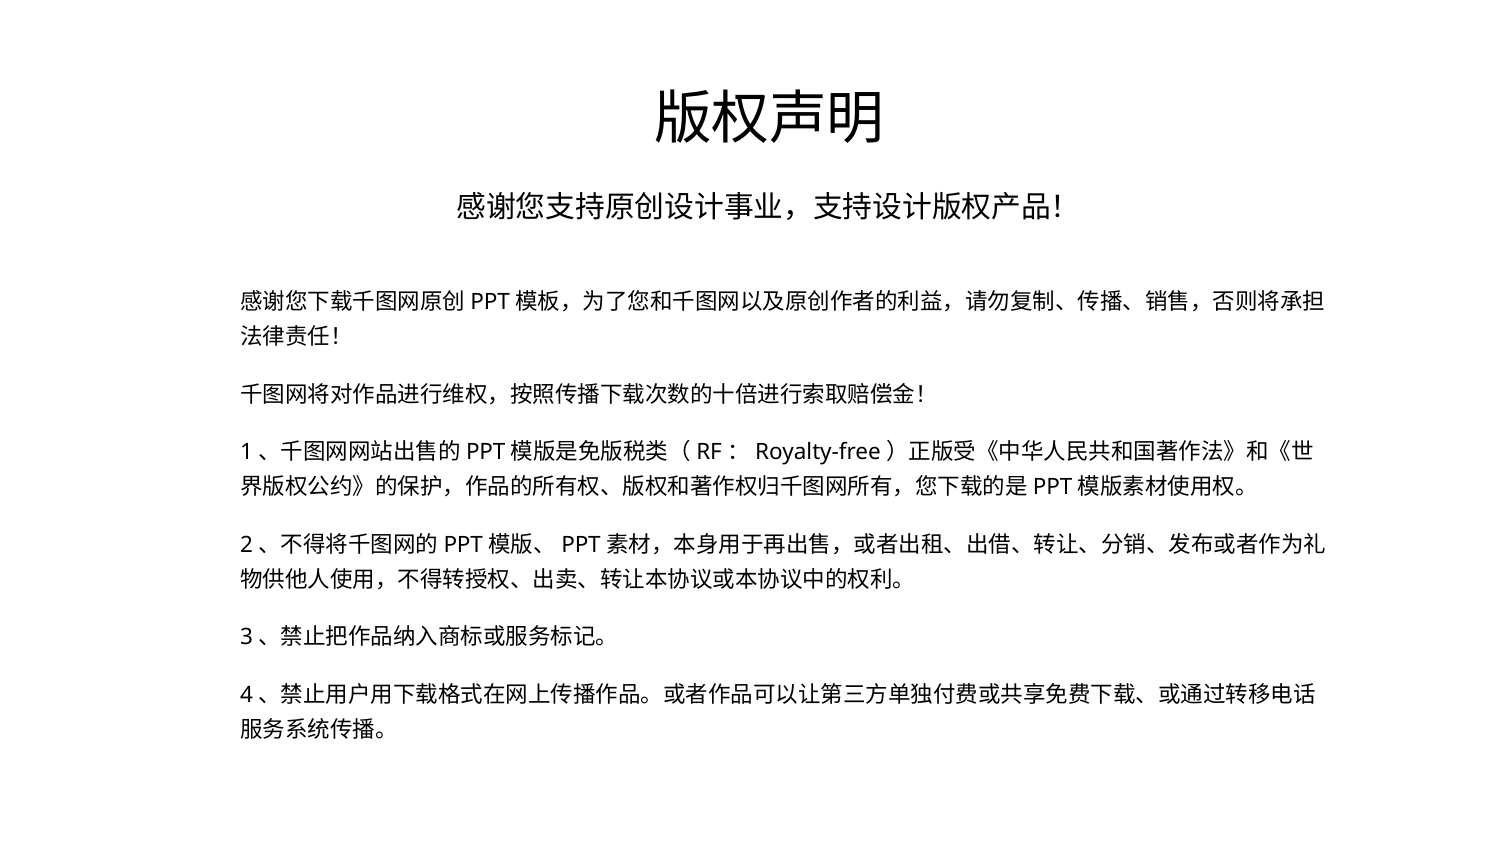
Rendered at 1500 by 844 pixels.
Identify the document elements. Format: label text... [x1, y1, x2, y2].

list 感谢您支持原创设计事业，支持设计版权产品！ [405, 181, 1134, 231]
list 感谢您下载千图网原创PPT模板，为了您和千图网以及原创作者的利益，请勿复制、传播、销售，否则将承担法律责任！ 千图网将对作品进行维权，按照传播下载次数的十倍进行索取赔偿金！ 1、千图网网站出售的PPT模版是免版税类（RF：Royalty-free）正版受《中华人民共和国著作法》和《世界版权公约》的保护，作品的所有权、版权和著作权归千图网所有，您下载的是PPT模版素材使用权。 2、不得将千图网的PPT模版、PPT素材，本身用于再出售，或者出租、出借、转让、分销、发布或者作为礼物供他人使用，不得转授权、出卖、转让本协议或本协议中的权利。 3、禁止把作品纳入商标或服务标记。 4、禁止用户用下载格式在网上传播作品。或者作品可以让第三方单独付费或共享免费下载、或通过转移电话服务系统传播。 [240, 278, 1330, 773]
list 版权声明 [496, 74, 1042, 157]
